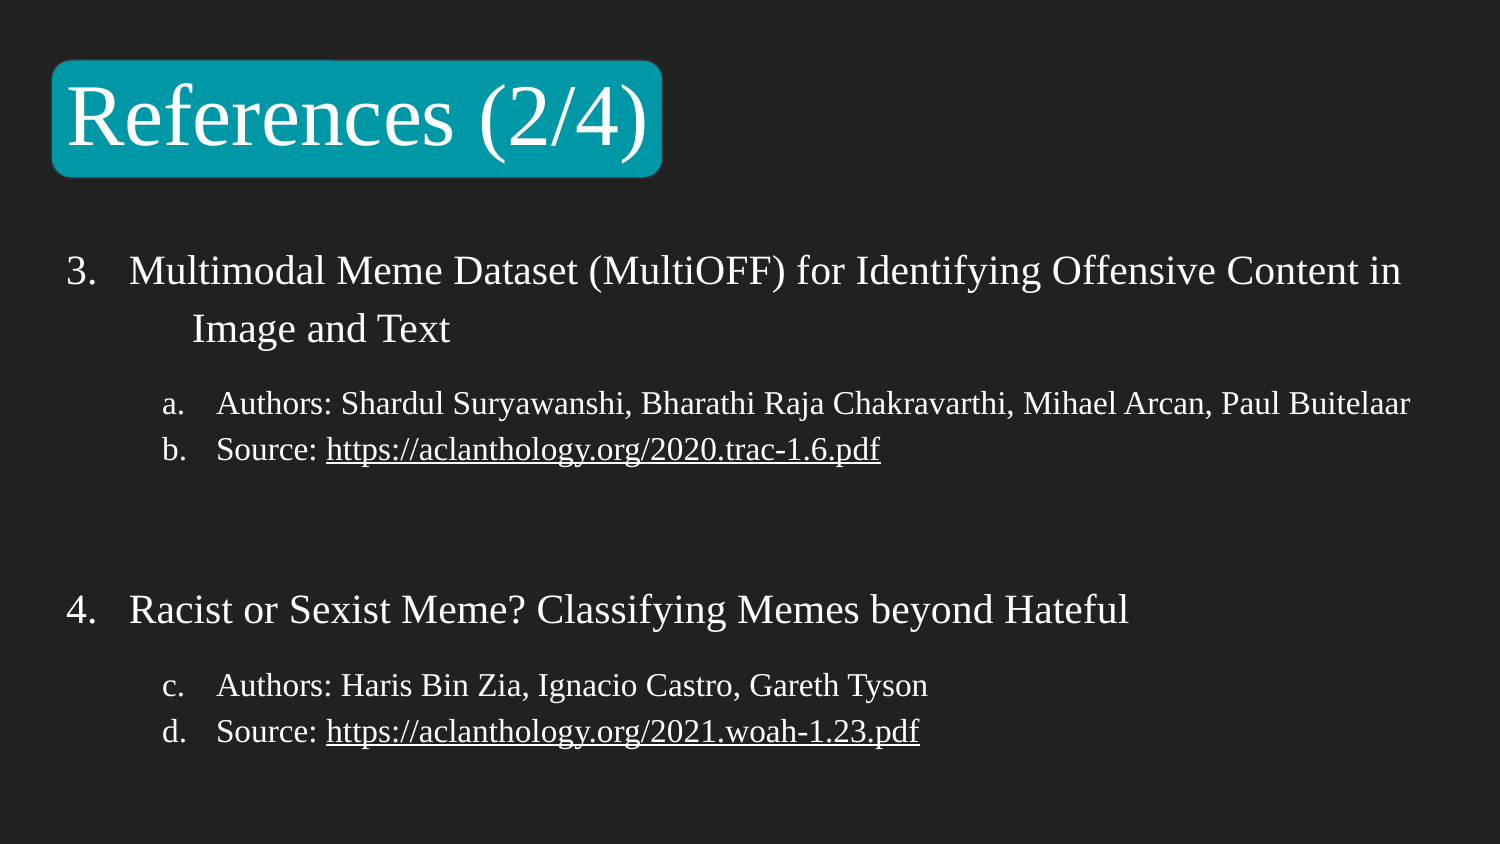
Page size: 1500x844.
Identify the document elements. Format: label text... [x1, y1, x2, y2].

list 3. Multimodal Meme Dataset (MultiOFF) for Identifying Offensive Content in Image and Text Authors: Shardul Suryawanshi, Bharathi Raja Chakravarthi, Mihael Arcan, Paul Buitelaar Source: https://aclanthology.org/2020.trac-1.6.pdf 4. Racist or Sexist Meme? Classifying Memes beyond Hateful Authors: Haris Bin Zia, Ignacio Castro, Gareth Tyson Source: https://aclanthology.org/2021.woah-1.23.pdf [51, 220, 1449, 802]
title References (2/4) [51, 42, 1449, 137]
text_box [51, 137, 664, 179]
